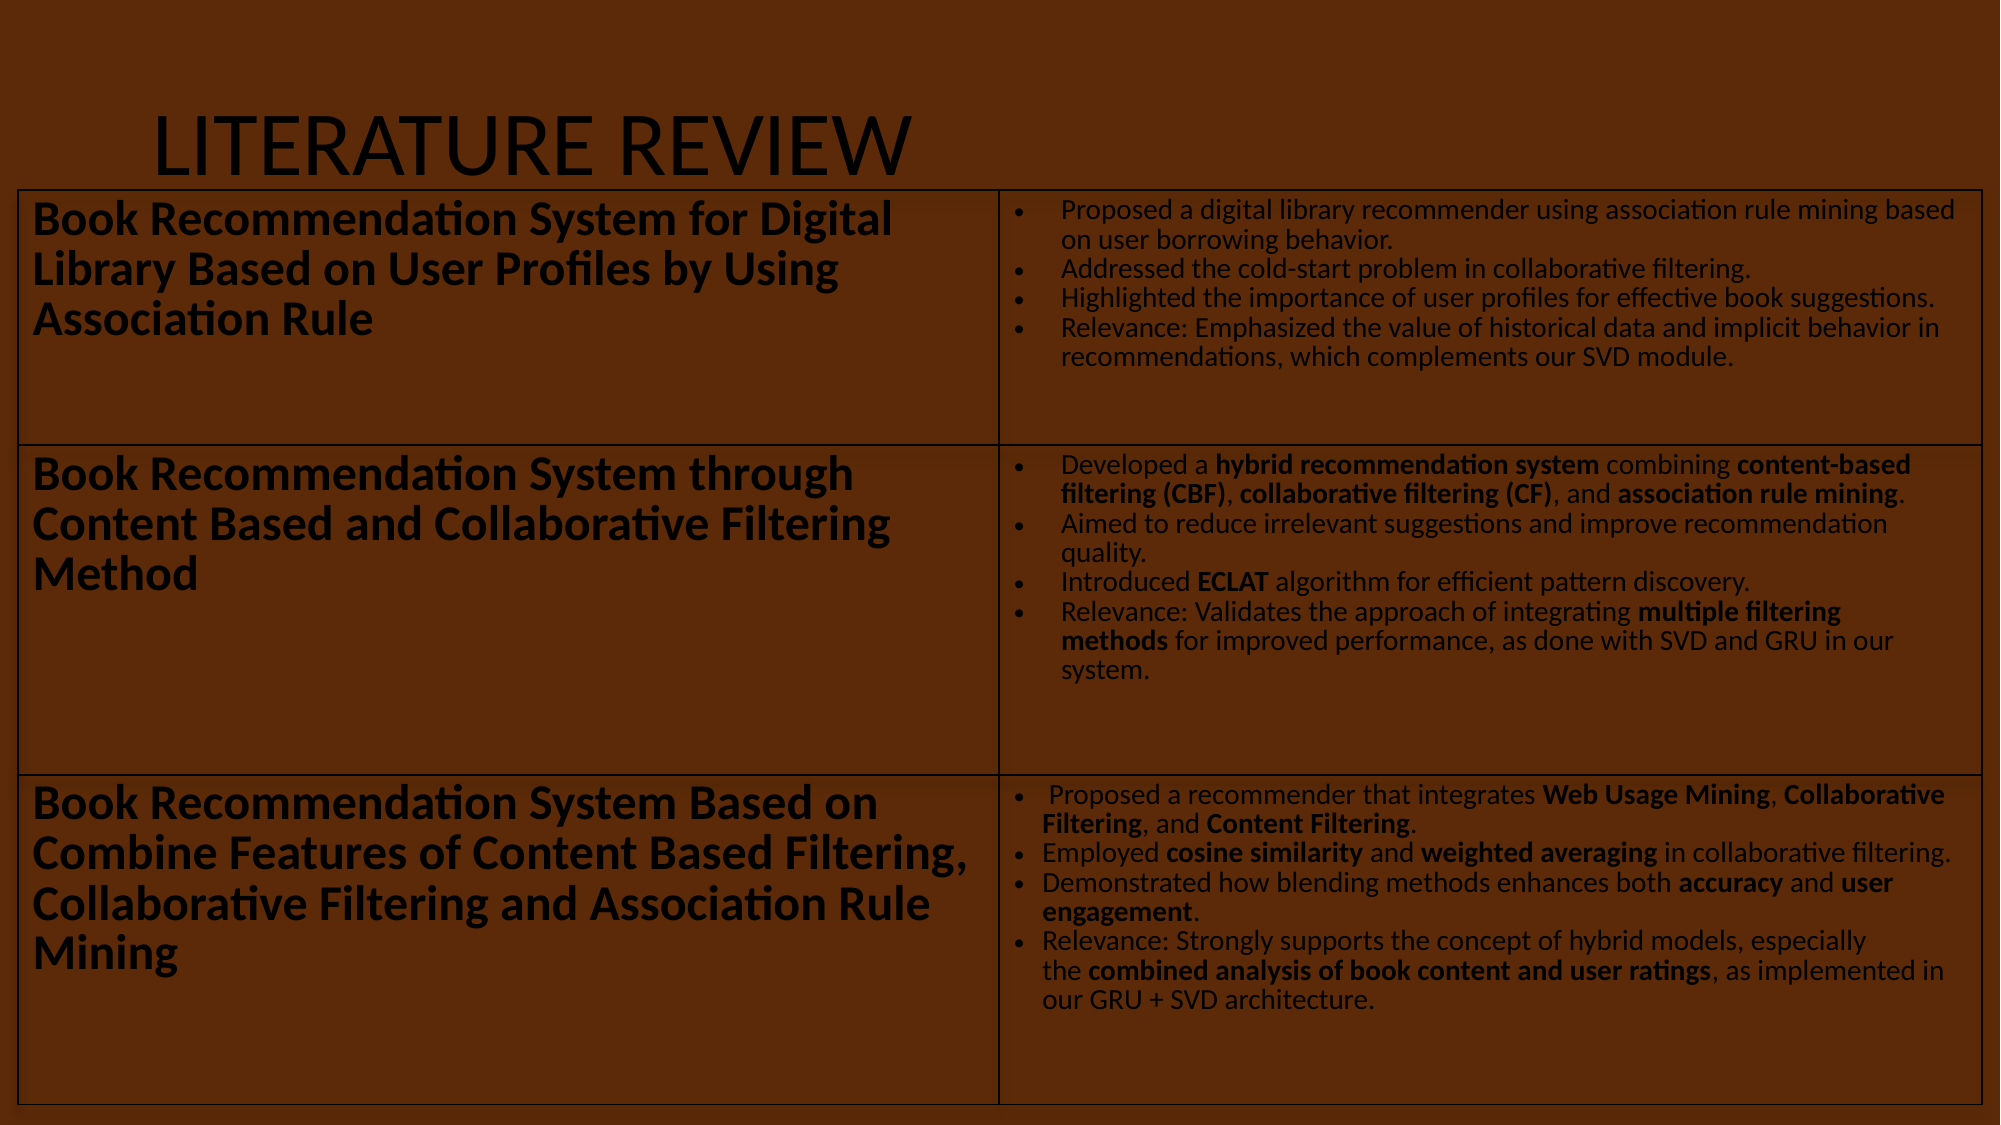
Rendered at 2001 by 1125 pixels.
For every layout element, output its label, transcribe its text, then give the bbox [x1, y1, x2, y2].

table_cell Proposed a recommender that integrates Web Usage Mining, Collaborative Filtering, and Content Filtering. Employed cosine similarity and weighted averaging in collaborative filtering. Demonstrated how blending methods enhances both accuracy and user engagement. Relevance: Strongly supports the concept of hybrid models, especially the combined analysis of book content and user ratings, as implemented in our GRU + SVD architecture. [1000, 776, 1981, 1104]
table_cell Book Recommendation System through Content Based and Collaborative Filtering Method [19, 446, 998, 774]
table_cell Book Recommendation System Based on Combine Features of Content Based Filtering, Collaborative Filtering and Association Rule Mining [19, 776, 998, 1104]
table_cell Developed a hybrid recommendation system combining content-based filtering (CBF), collaborative filtering (CF), and association rule mining. Aimed to reduce irrelevant suggestions and improve recommendation quality. Introduced ECLAT algorithm for efficient pattern discovery. Relevance: Validates the approach of integrating multiple filtering methods for improved performance, as done with SVD and GRU in our system. [1000, 446, 1981, 774]
table_header Book Recommendation System for Digital Library Based on User Profiles by Using Association Rule [19, 191, 998, 444]
text_box LITERATURE REVIEW [137, 76, 978, 189]
table_header Proposed a digital library recommender using association rule mining based on user borrowing behavior. Addressed the cold-start problem in collaborative filtering. Highlighted the importance of user profiles for effective book suggestions. Relevance: Emphasized the value of historical data and implicit behavior in recommendations, which complements our SVD module. [1000, 191, 1981, 444]
